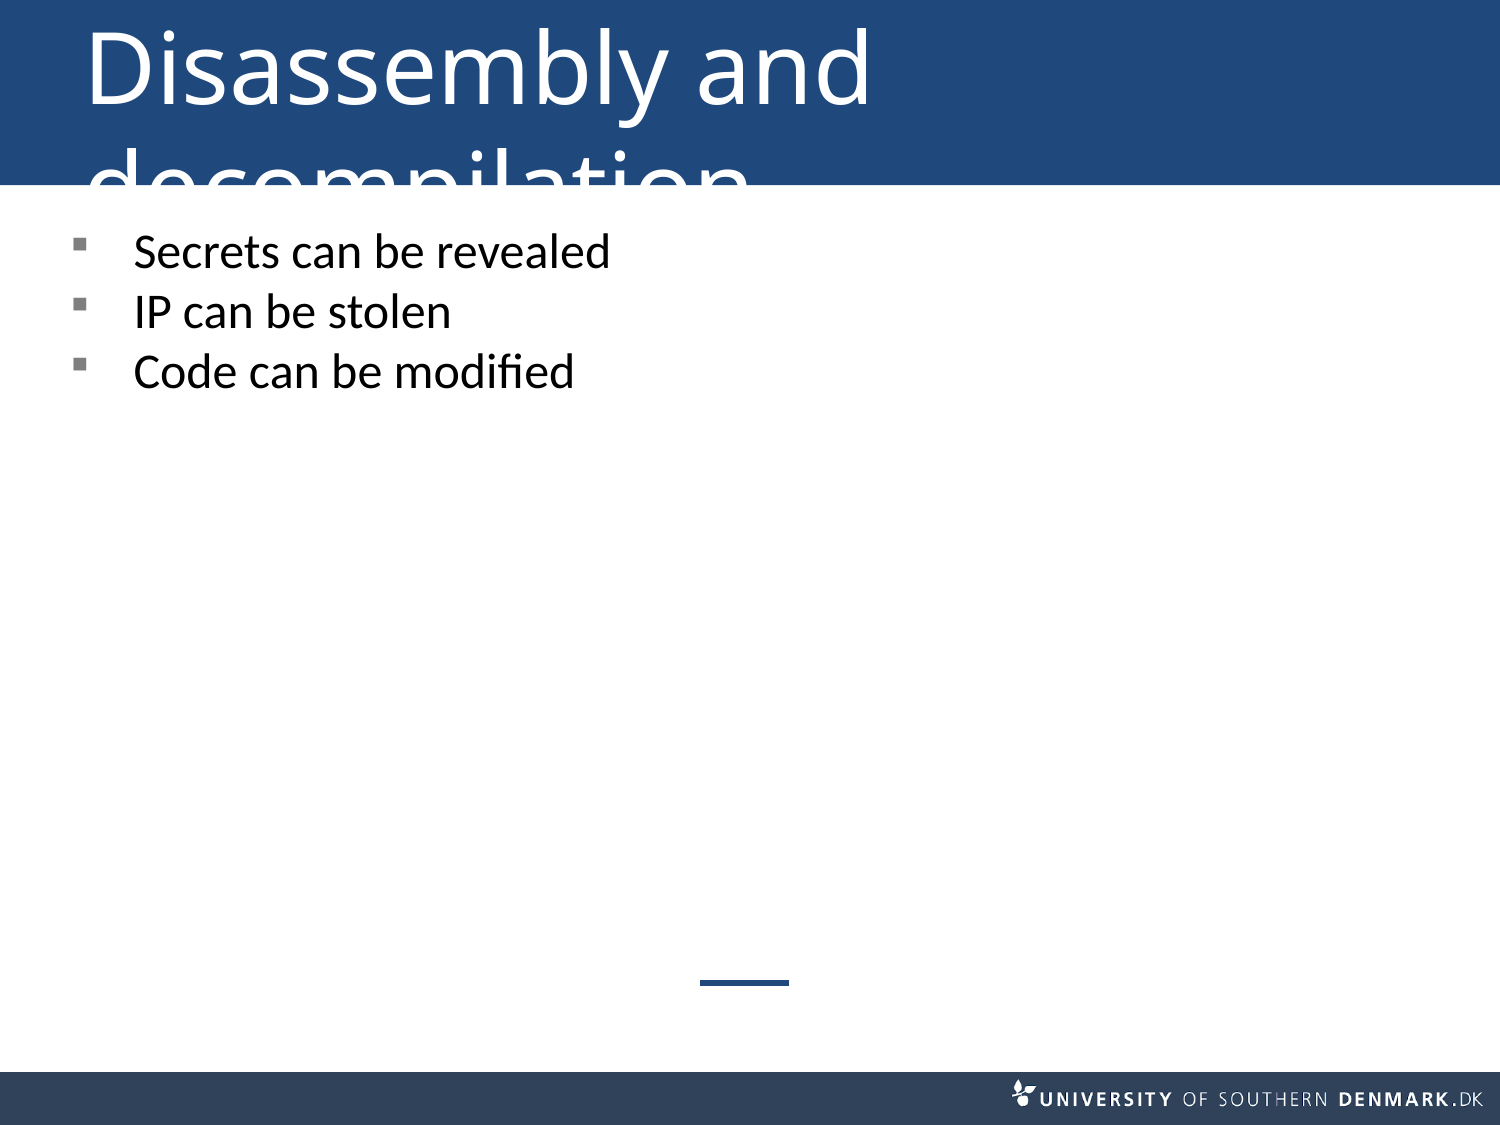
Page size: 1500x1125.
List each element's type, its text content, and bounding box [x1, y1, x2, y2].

title Disassembly and decompilation [68, 63, 1465, 186]
picture [0, 1072, 1500, 1125]
list Secrets can be revealed IP can be stolen Code can be modified [43, 203, 1440, 967]
